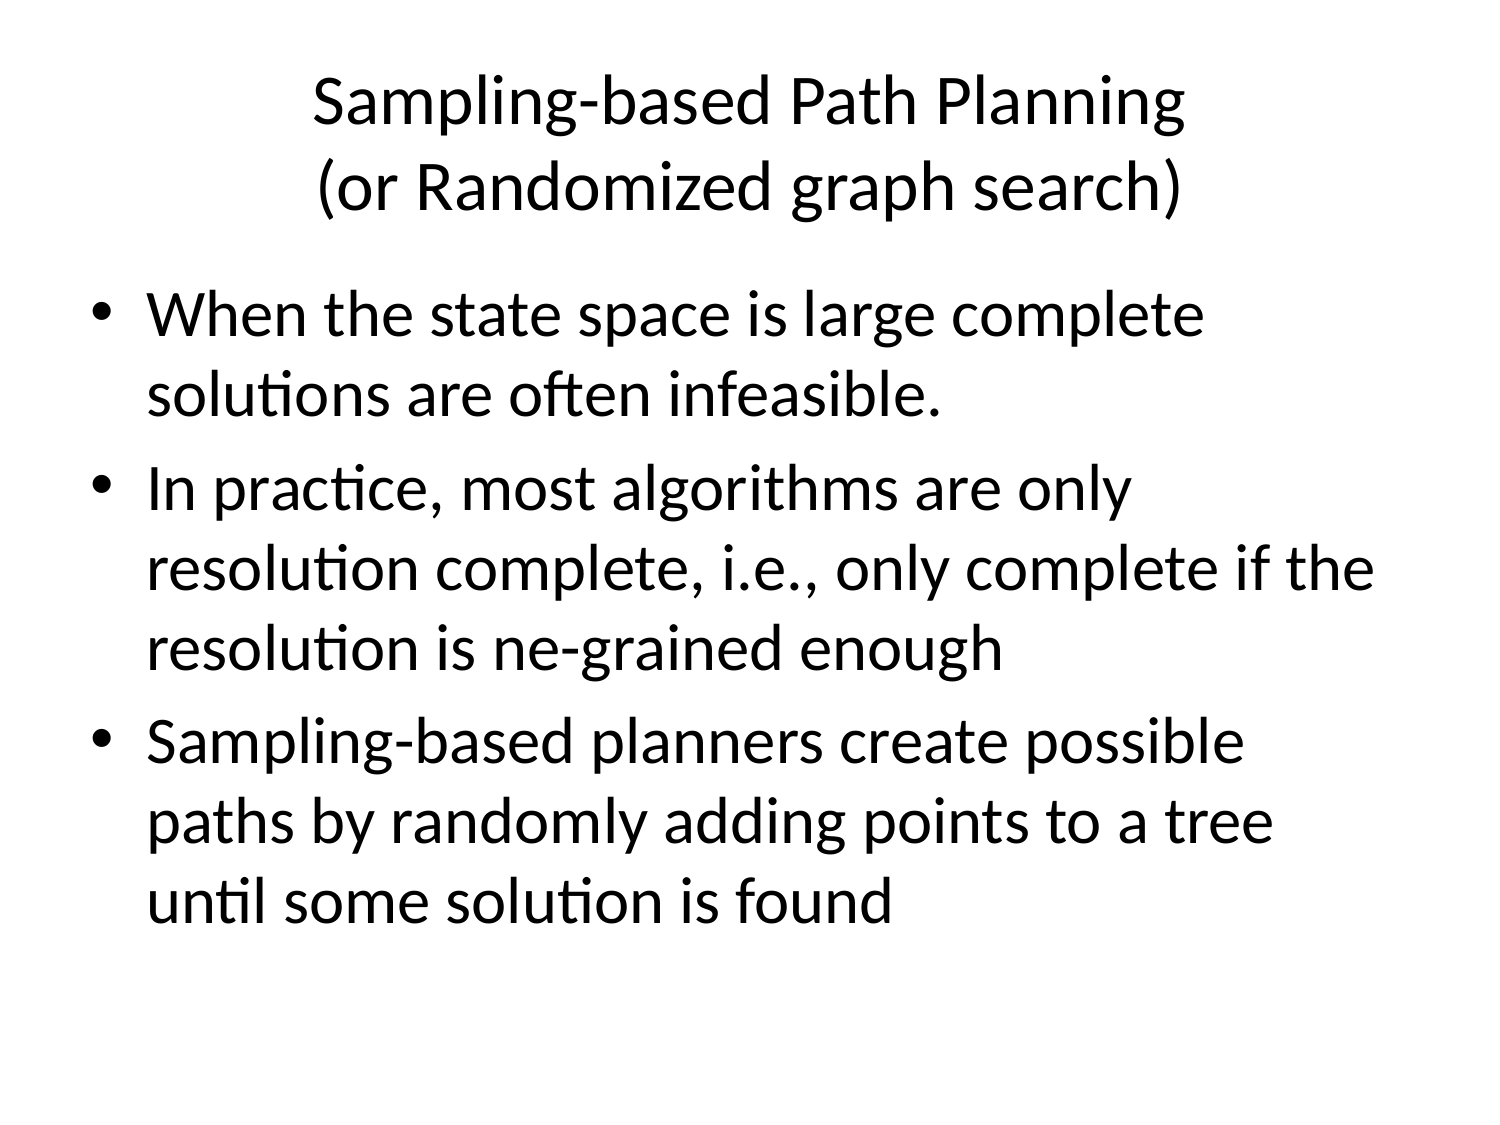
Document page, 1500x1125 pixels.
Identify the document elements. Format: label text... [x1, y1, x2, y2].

title Sampling-based Path Planning (or Randomized graph search) [75, 45, 1425, 233]
list When the state space is large complete solutions are often infeasible. In practice, most algorithms are only resolution complete, i.e., only complete if the resolution is ne-grained enough Sampling-based planners create possible paths by randomly adding points to a tree until some solution is found [75, 262, 1425, 1005]
